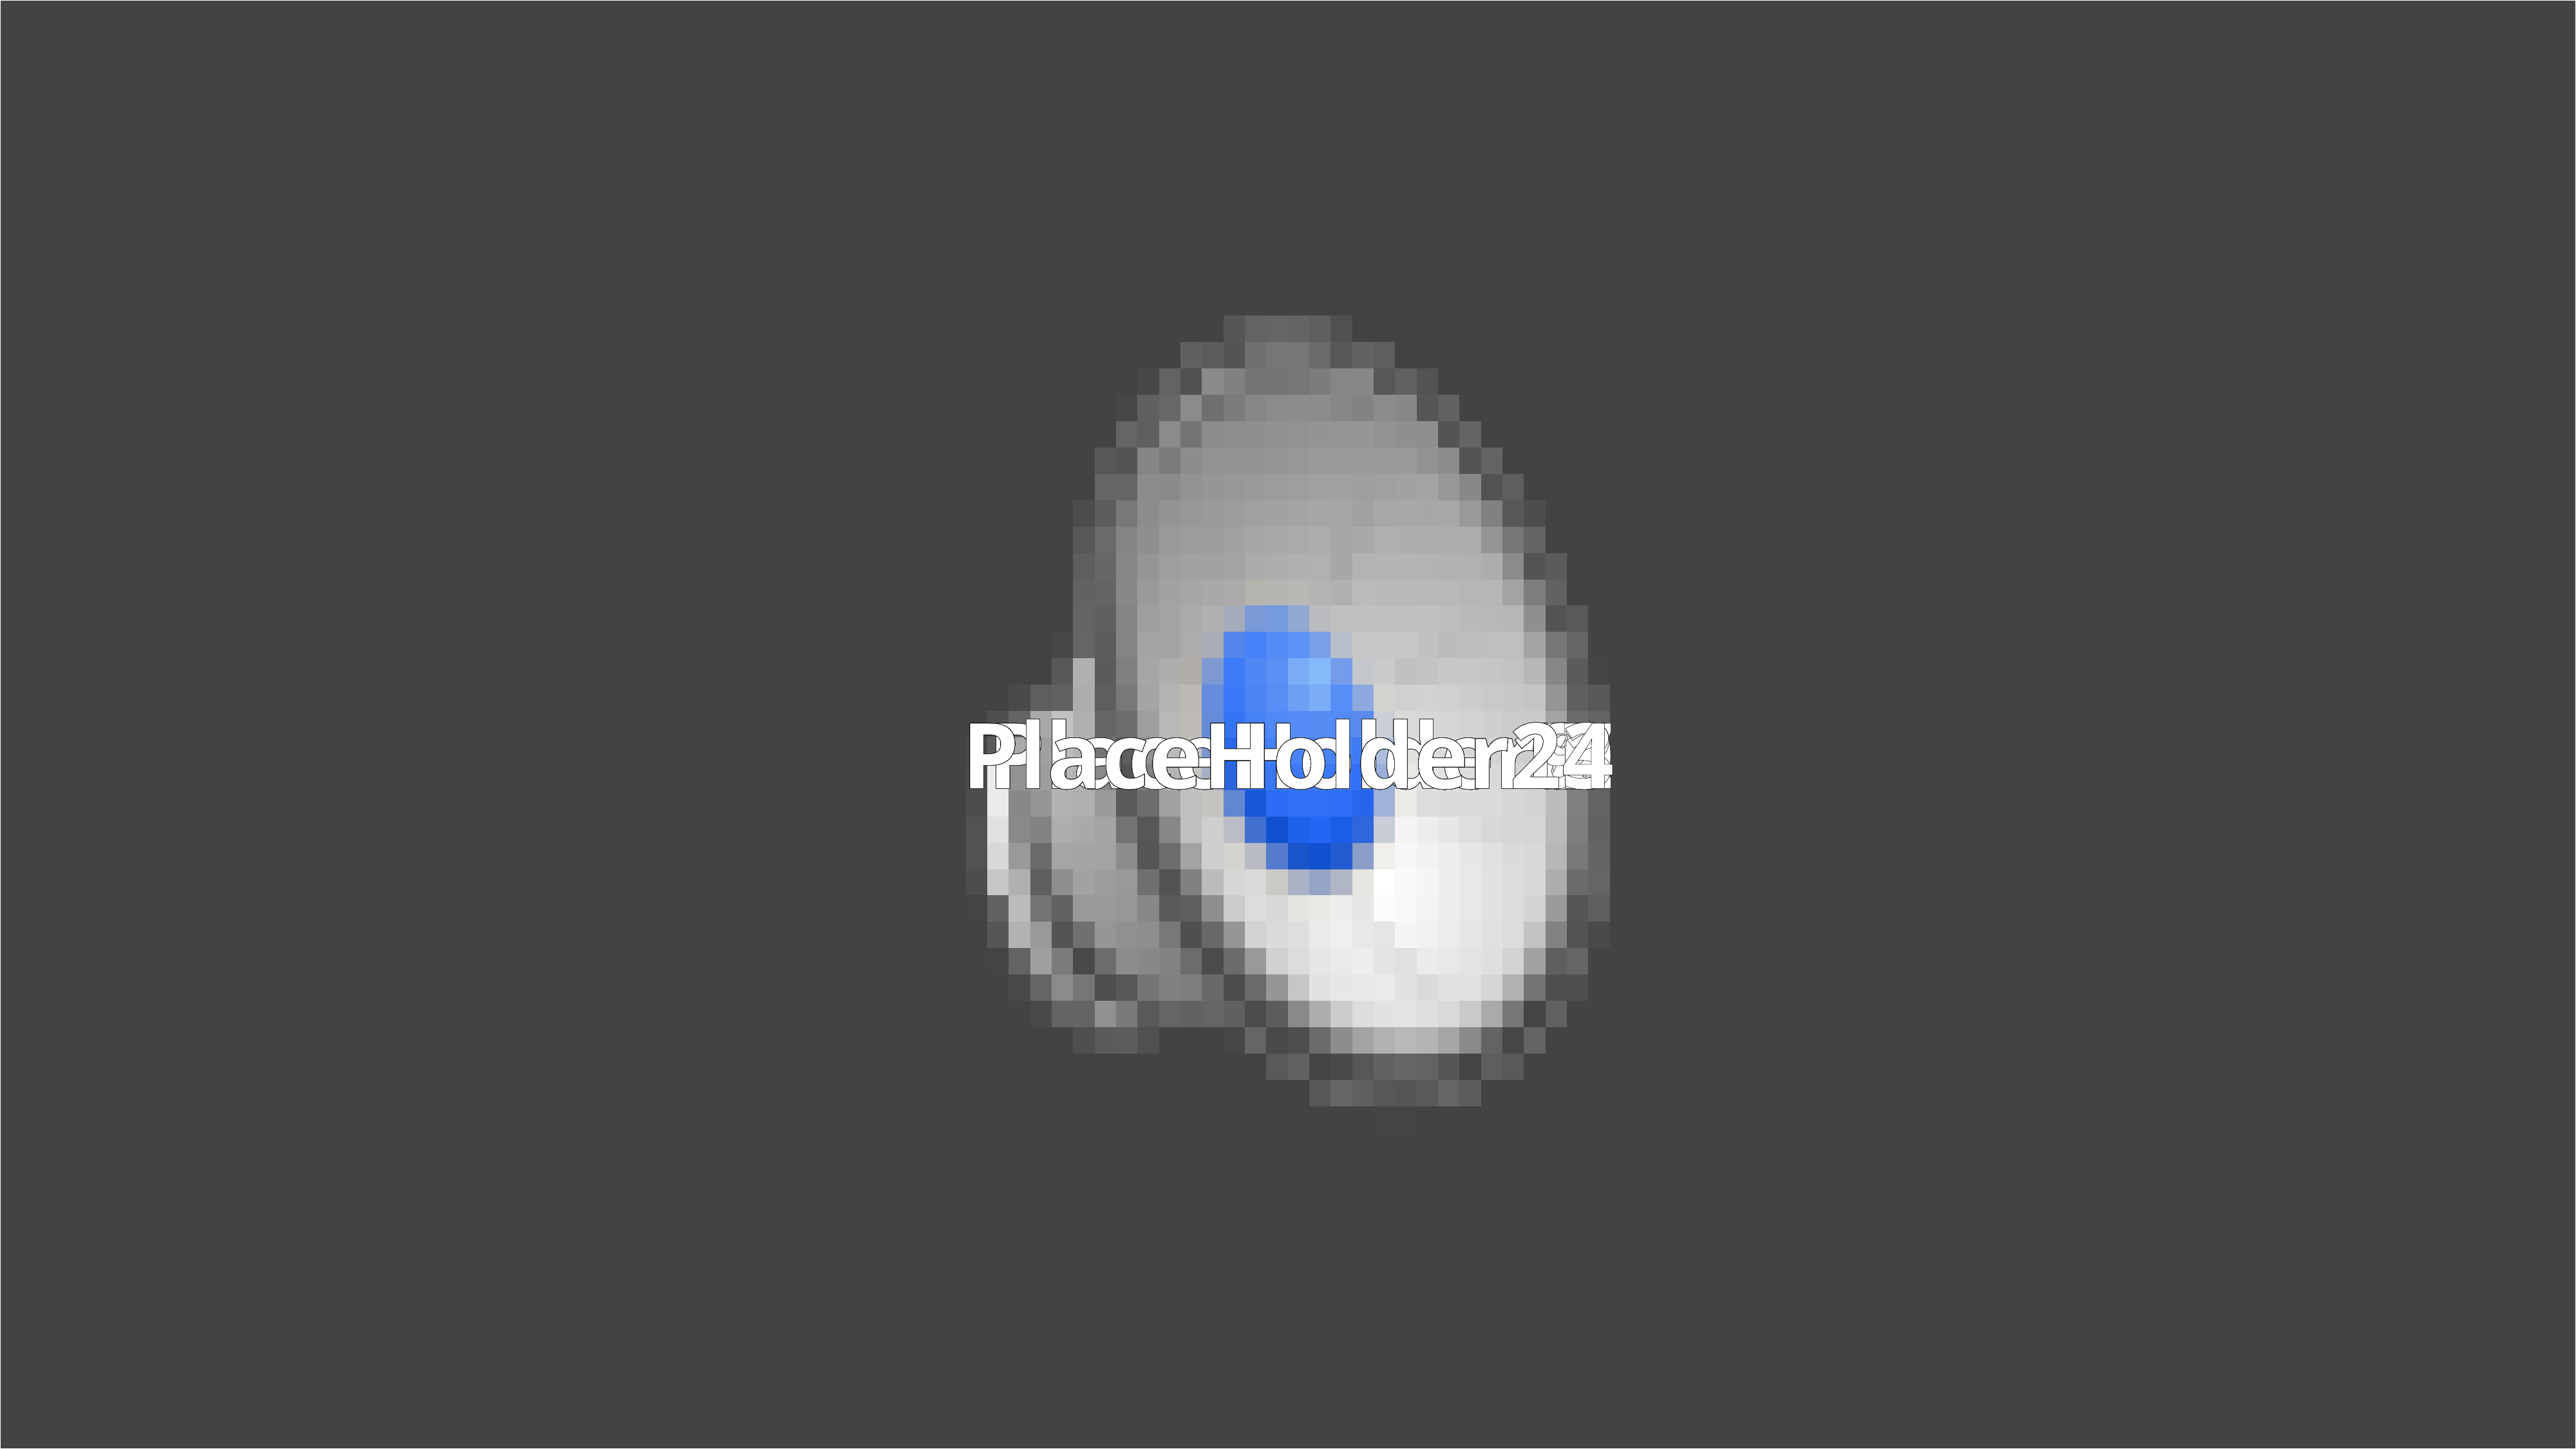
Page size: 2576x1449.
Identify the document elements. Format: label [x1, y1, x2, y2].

text_box [0, 0, 2576, 1449]
